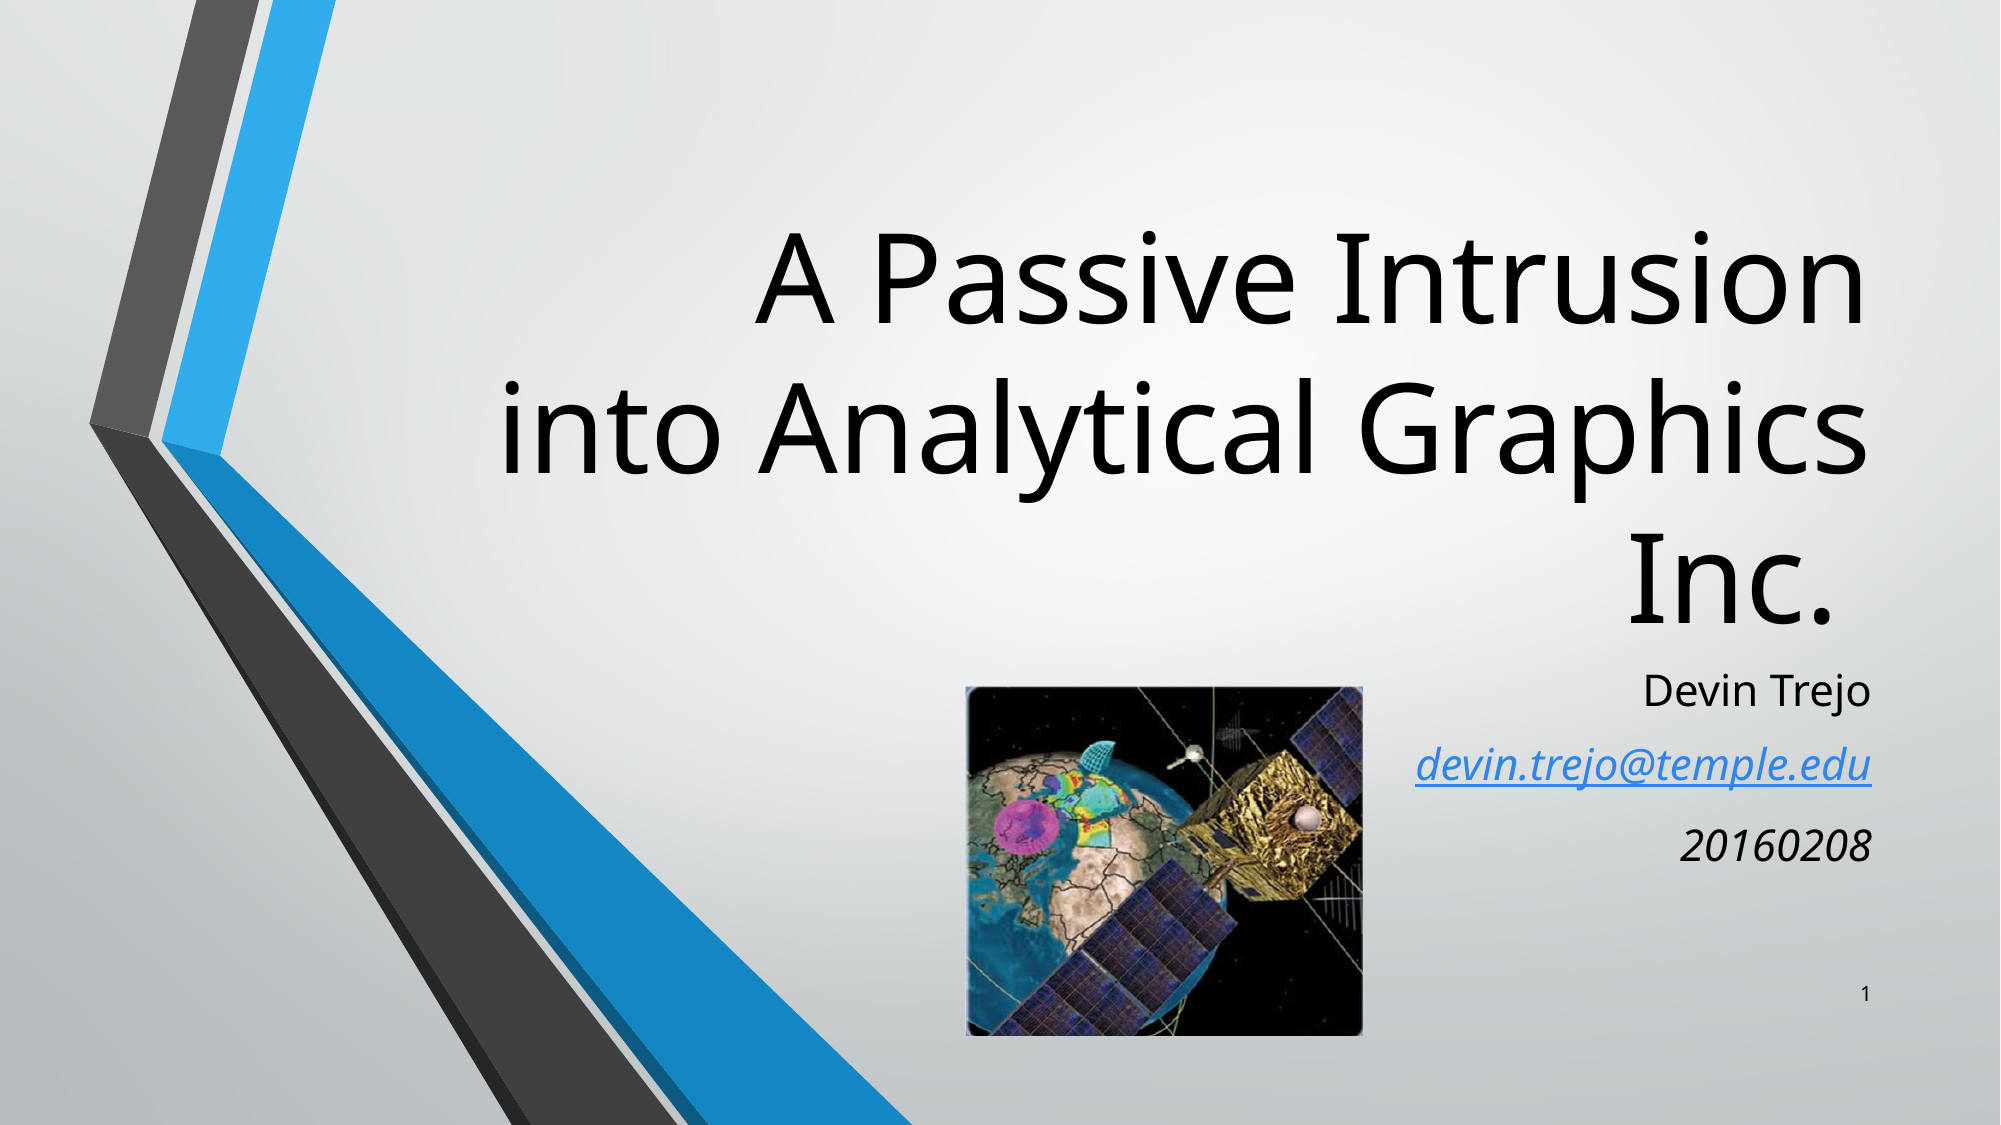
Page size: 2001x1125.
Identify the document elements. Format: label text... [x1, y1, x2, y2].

subtitle Devin Trejo devin.trejo@temple.edu 20160208 [740, 655, 1887, 884]
picture [964, 686, 1363, 1036]
title A Passive Intrusion into Analytical Graphics Inc. [480, 226, 1887, 656]
slide_number 1 [1796, 965, 1887, 1025]
